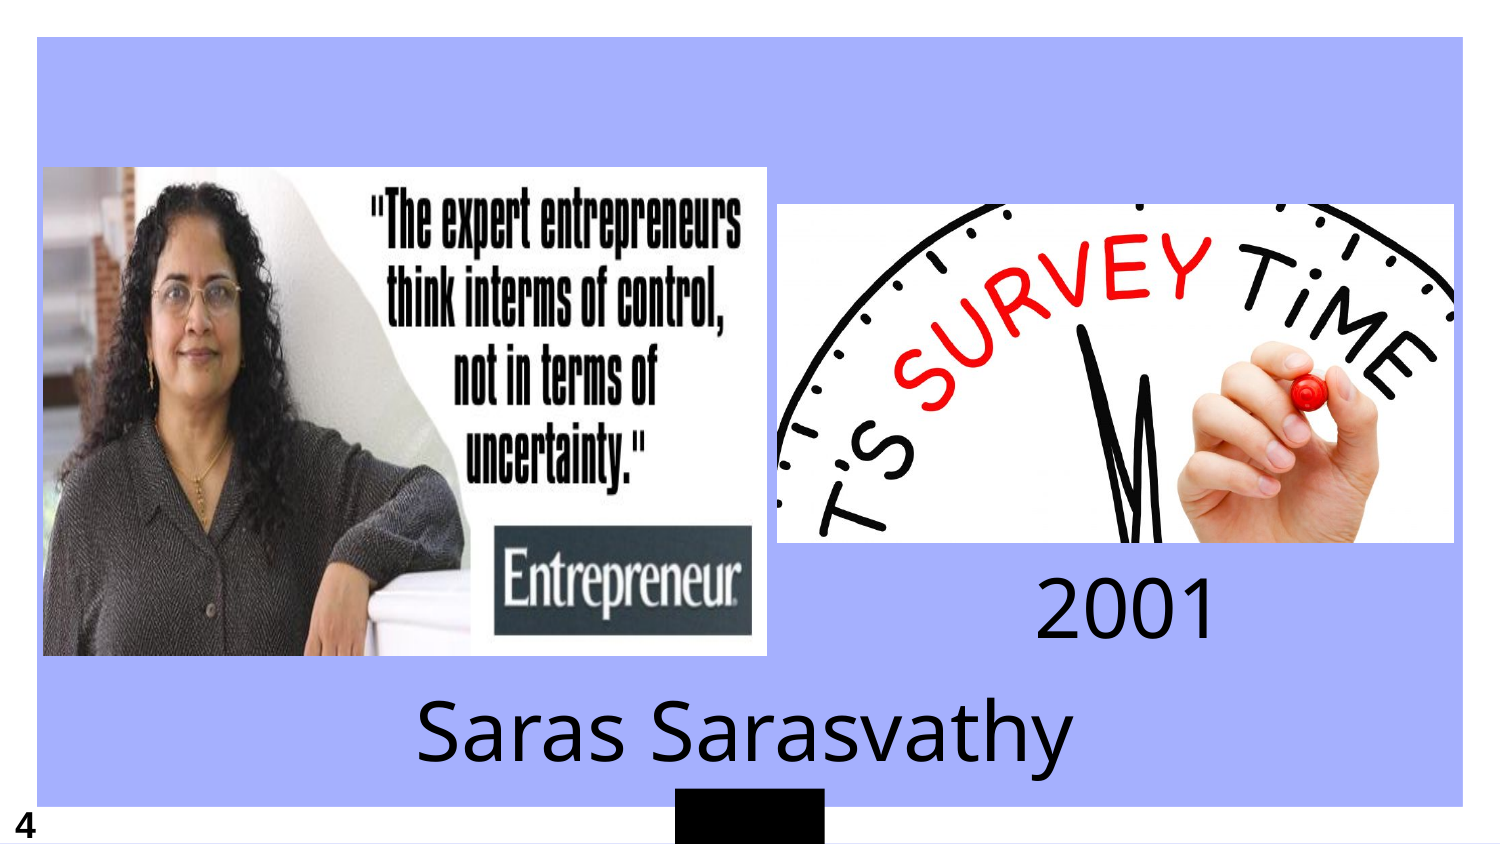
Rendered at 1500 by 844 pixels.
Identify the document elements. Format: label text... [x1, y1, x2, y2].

picture [43, 167, 767, 656]
picture [777, 204, 1454, 544]
title Saras Sarasvathy [46, 667, 1445, 789]
text_box 2001 [869, 594, 1391, 716]
text_box 4 [0, 786, 54, 844]
